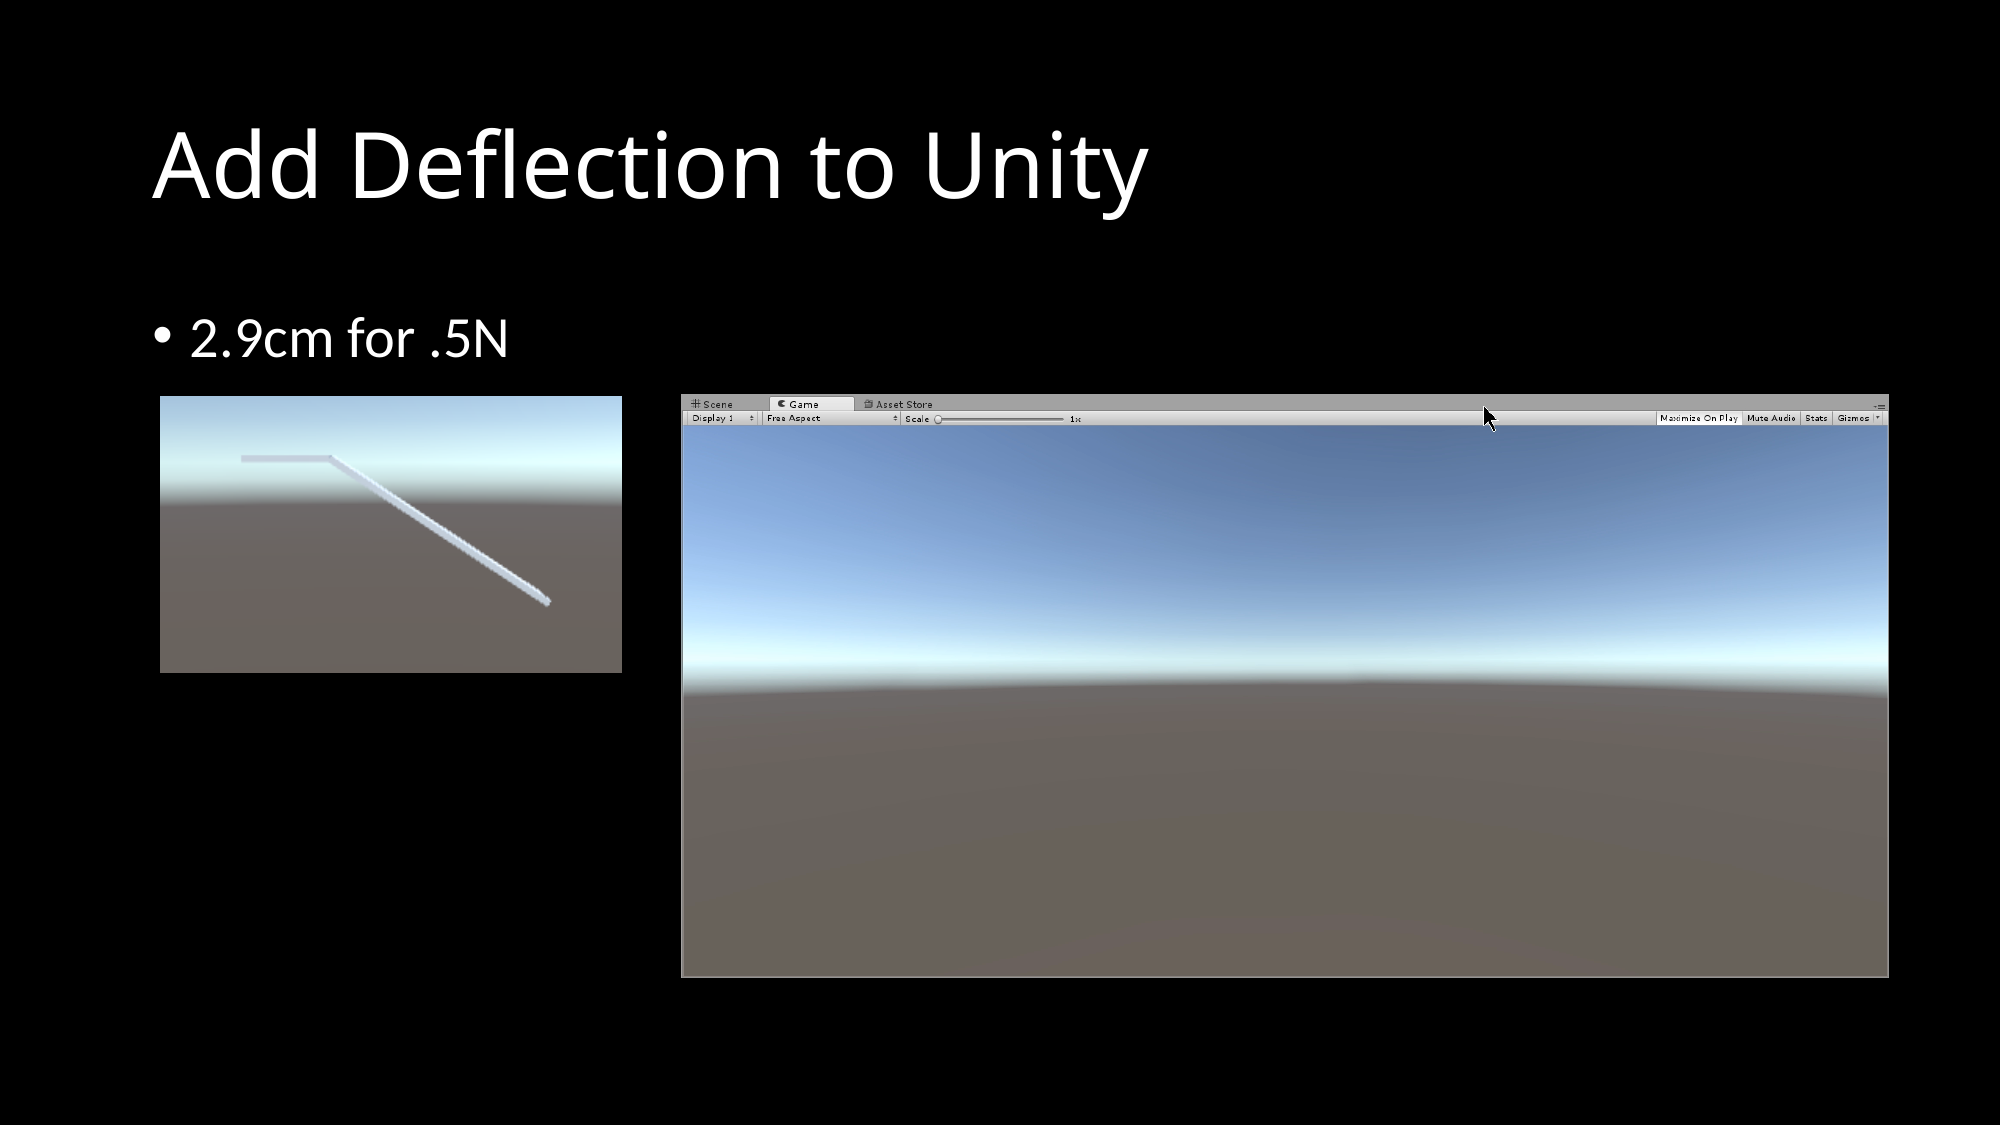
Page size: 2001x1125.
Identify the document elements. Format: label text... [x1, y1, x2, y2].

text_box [680, 394, 1890, 979]
list 2.9cm for .5N [137, 299, 1863, 1014]
title Add Deflection to Unity [137, 59, 1863, 278]
picture [160, 396, 622, 673]
